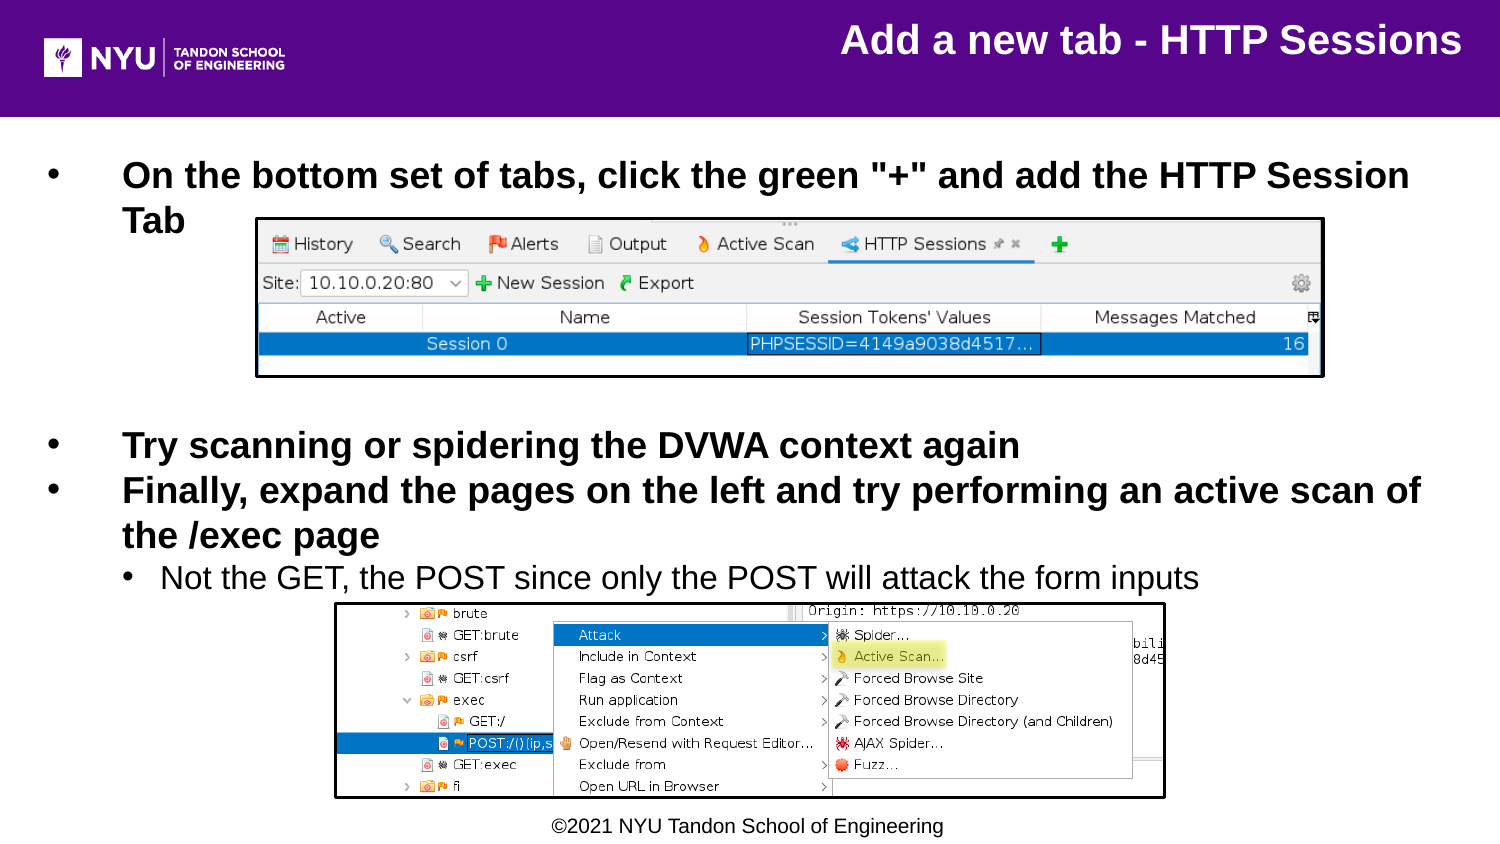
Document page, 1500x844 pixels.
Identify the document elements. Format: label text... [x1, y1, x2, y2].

picture [258, 219, 1322, 376]
list On the bottom set of tabs, click the green "+" and add the HTTP Session Tab Try scanning or spidering the DVWA context again Finally, expand the pages on the left and try performing an active scan of the /exec page Not the GET, the POST since only the POST will attack the form inputs [47, 151, 1454, 800]
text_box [336, 604, 1164, 797]
list Add a new tab - HTTP Sessions [392, 12, 1463, 109]
picture [44, 38, 285, 77]
